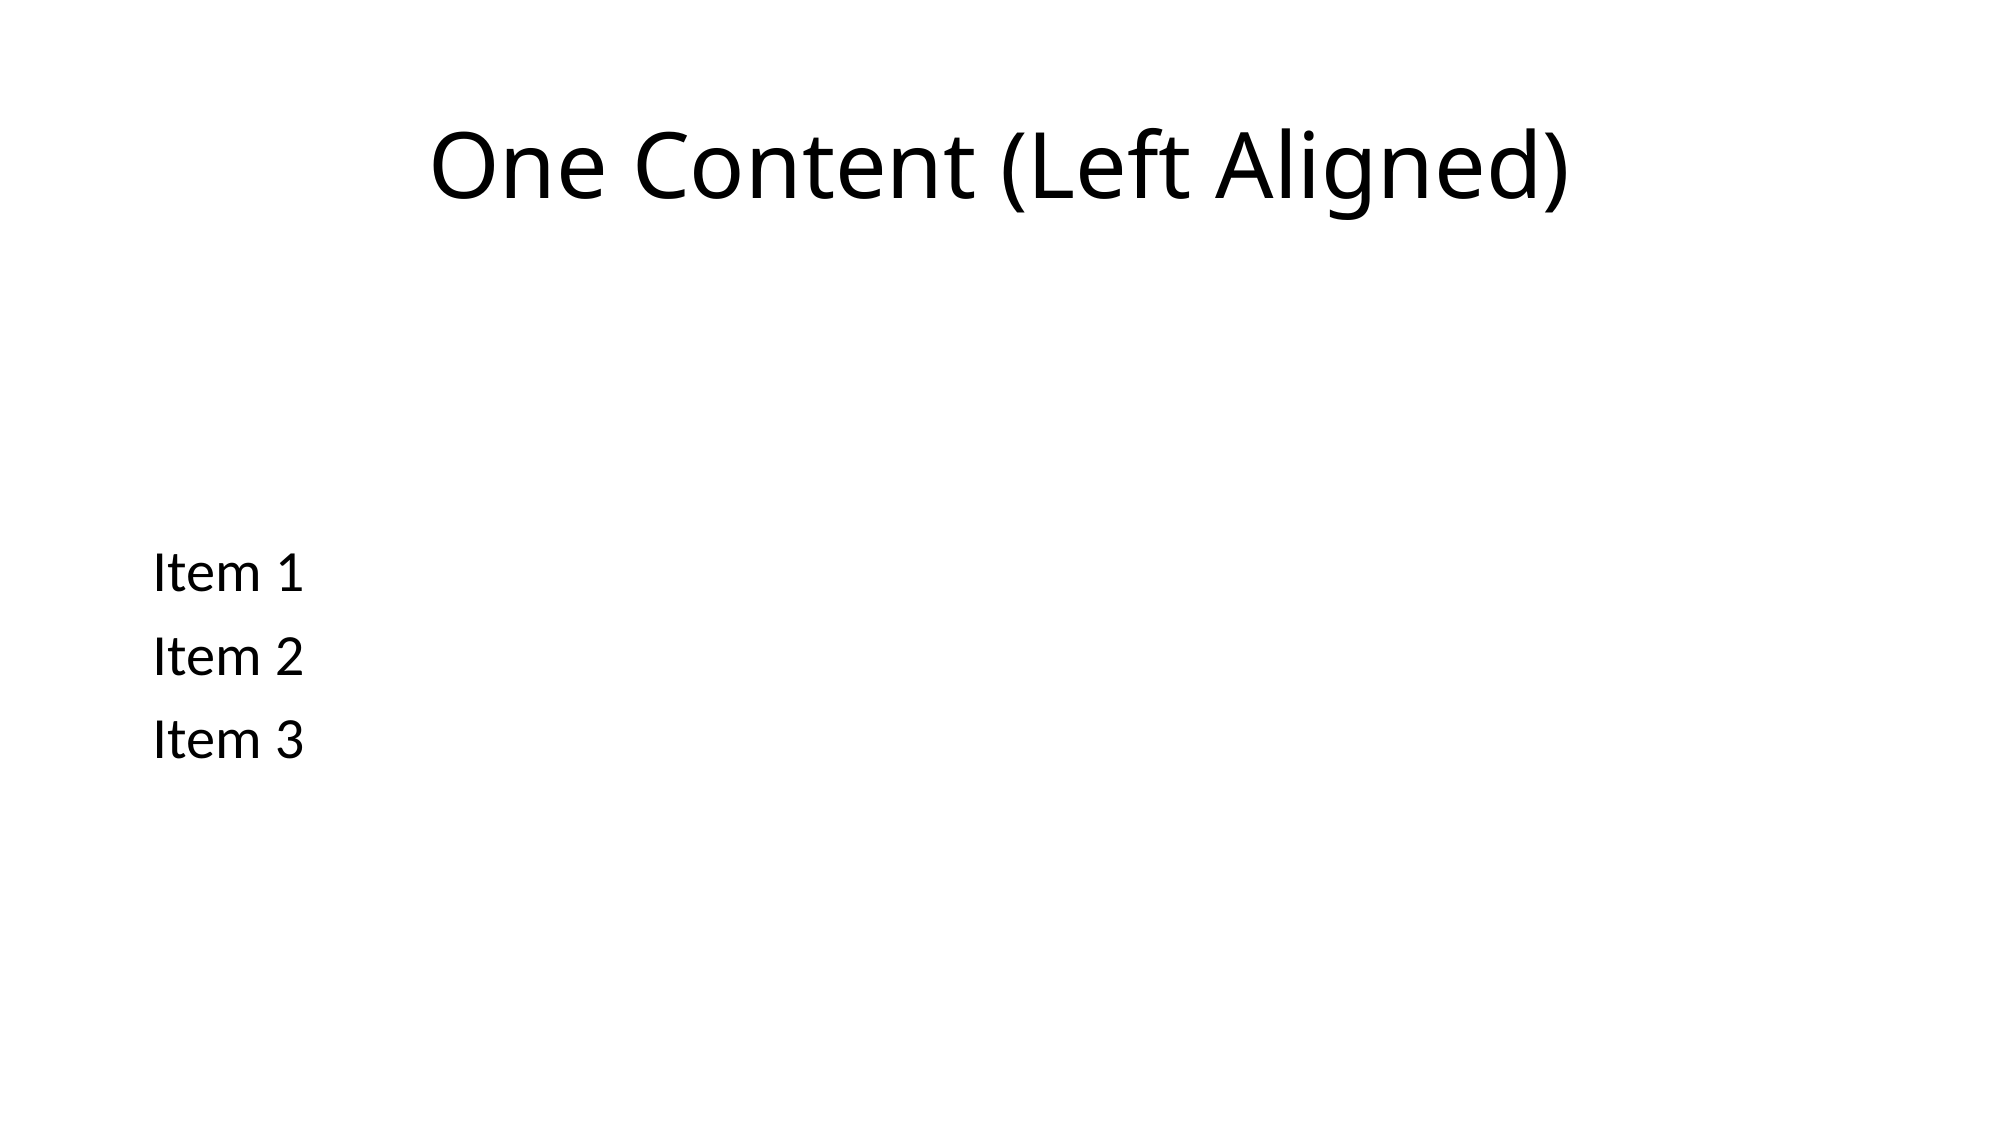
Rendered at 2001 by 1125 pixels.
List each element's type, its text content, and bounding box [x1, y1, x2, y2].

title One Content (Left Aligned) [137, 59, 1863, 278]
list Item 1 Item 2 Item 3 [137, 299, 1863, 1014]
